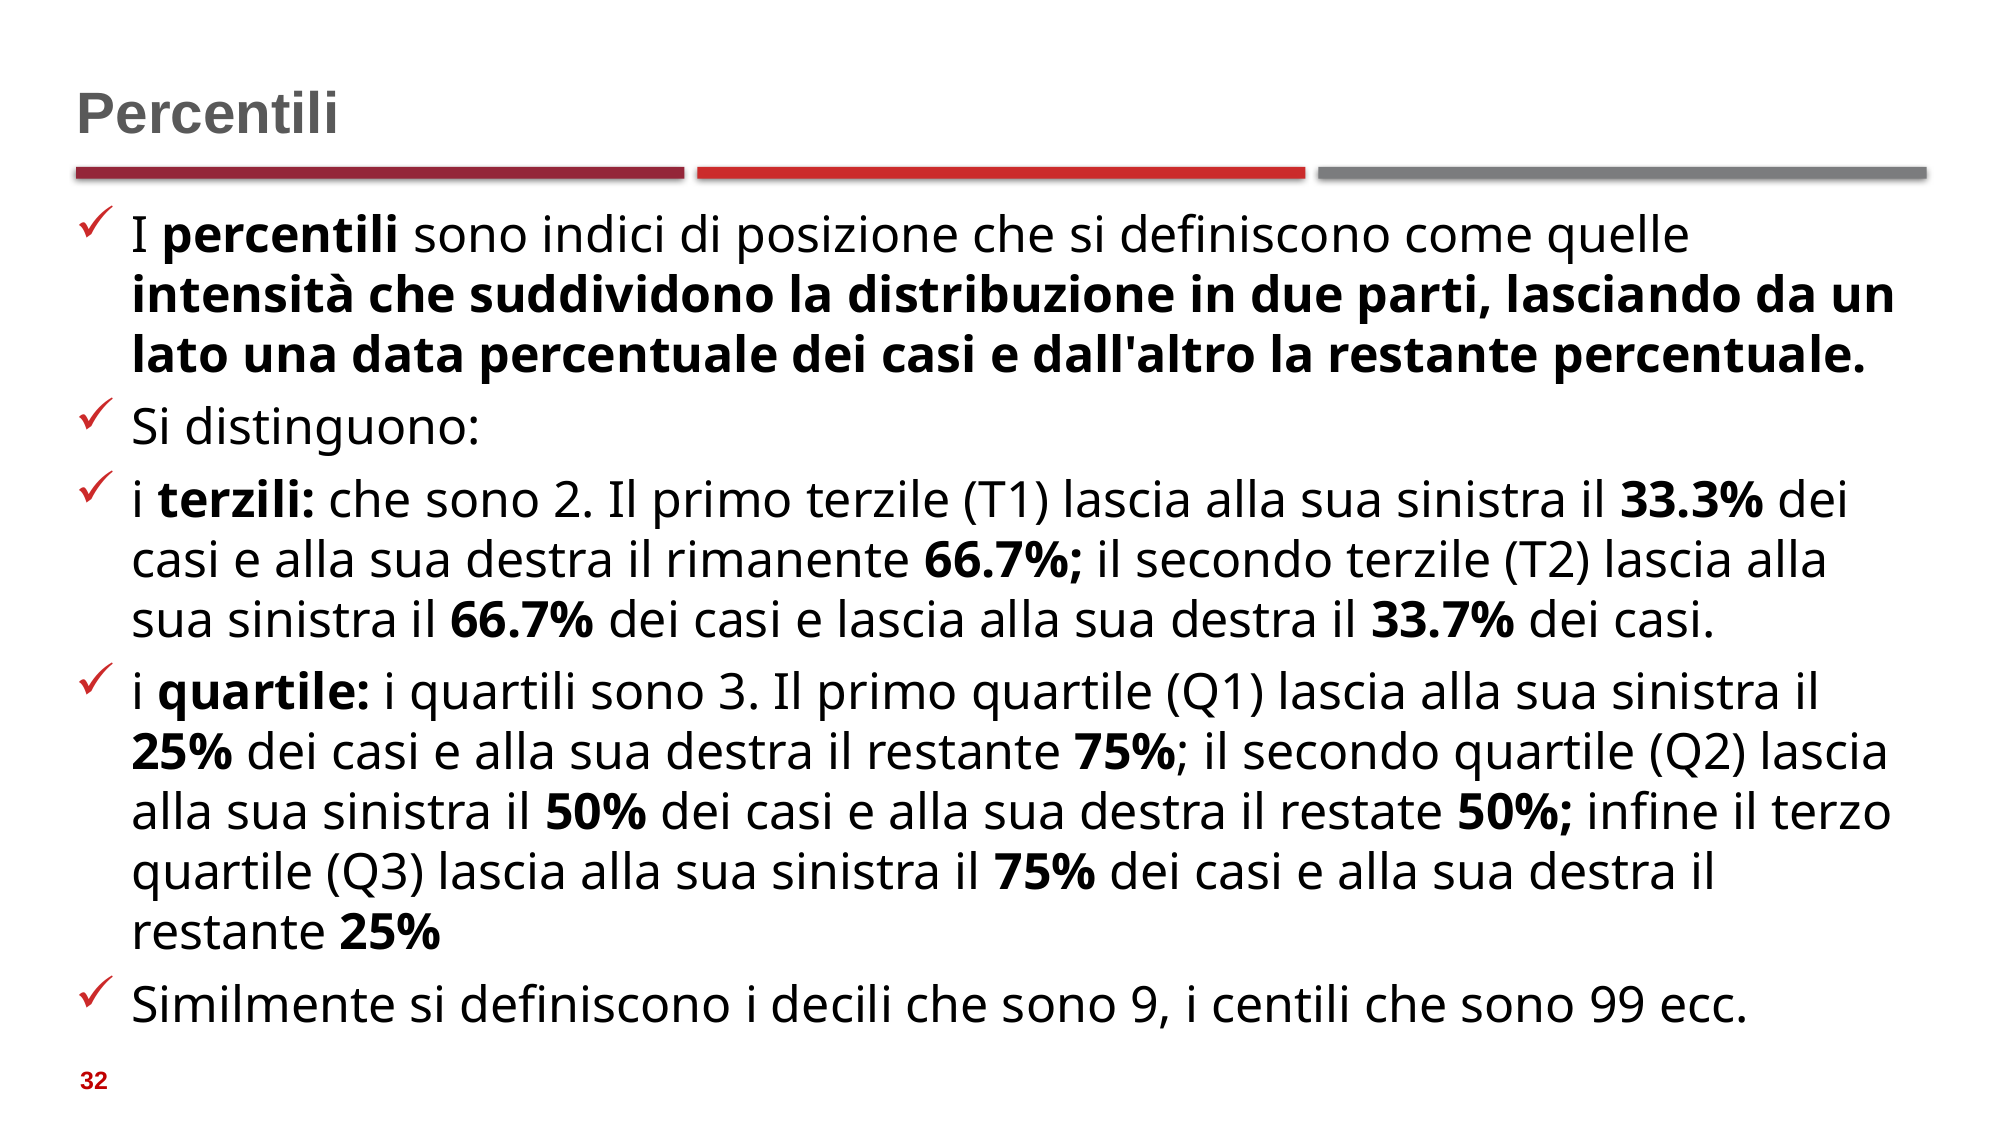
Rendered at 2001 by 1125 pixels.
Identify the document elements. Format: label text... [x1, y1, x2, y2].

list I percentili sono indici di posizione che si definiscono come quelle intensità che suddividono la distribuzione in due parti, lasciando da un lato una data percentuale dei casi e dall'altro la restante percentuale. Si distinguono: i terzili: che sono 2. Il primo terzile (T1) lascia alla sua sinistra il 33.3% dei casi e alla sua destra il rimanente 66.7%; il secondo terzile (T2) lascia alla sua sinistra il 66.7% dei casi e lascia alla sua destra il 33.7% dei casi. i quartile: i quartili sono 3. Il primo quartile (Q1) lascia alla sua sinistra il 25% dei casi e alla sua destra il restante 75%; il secondo quartile (Q2) lascia alla sua sinistra il 50% dei casi e alla sua destra il restate 50%; infine il terzo quartile (Q3) lascia alla sua sinistra il 75% dei casi e alla sua destra il restante 25% Similmente si definiscono i decili che sono 9, i centili che sono 99 ecc. [75, 202, 1905, 923]
slide_number 32 [53, 1049, 136, 1110]
title Percentili [76, 82, 1926, 146]
